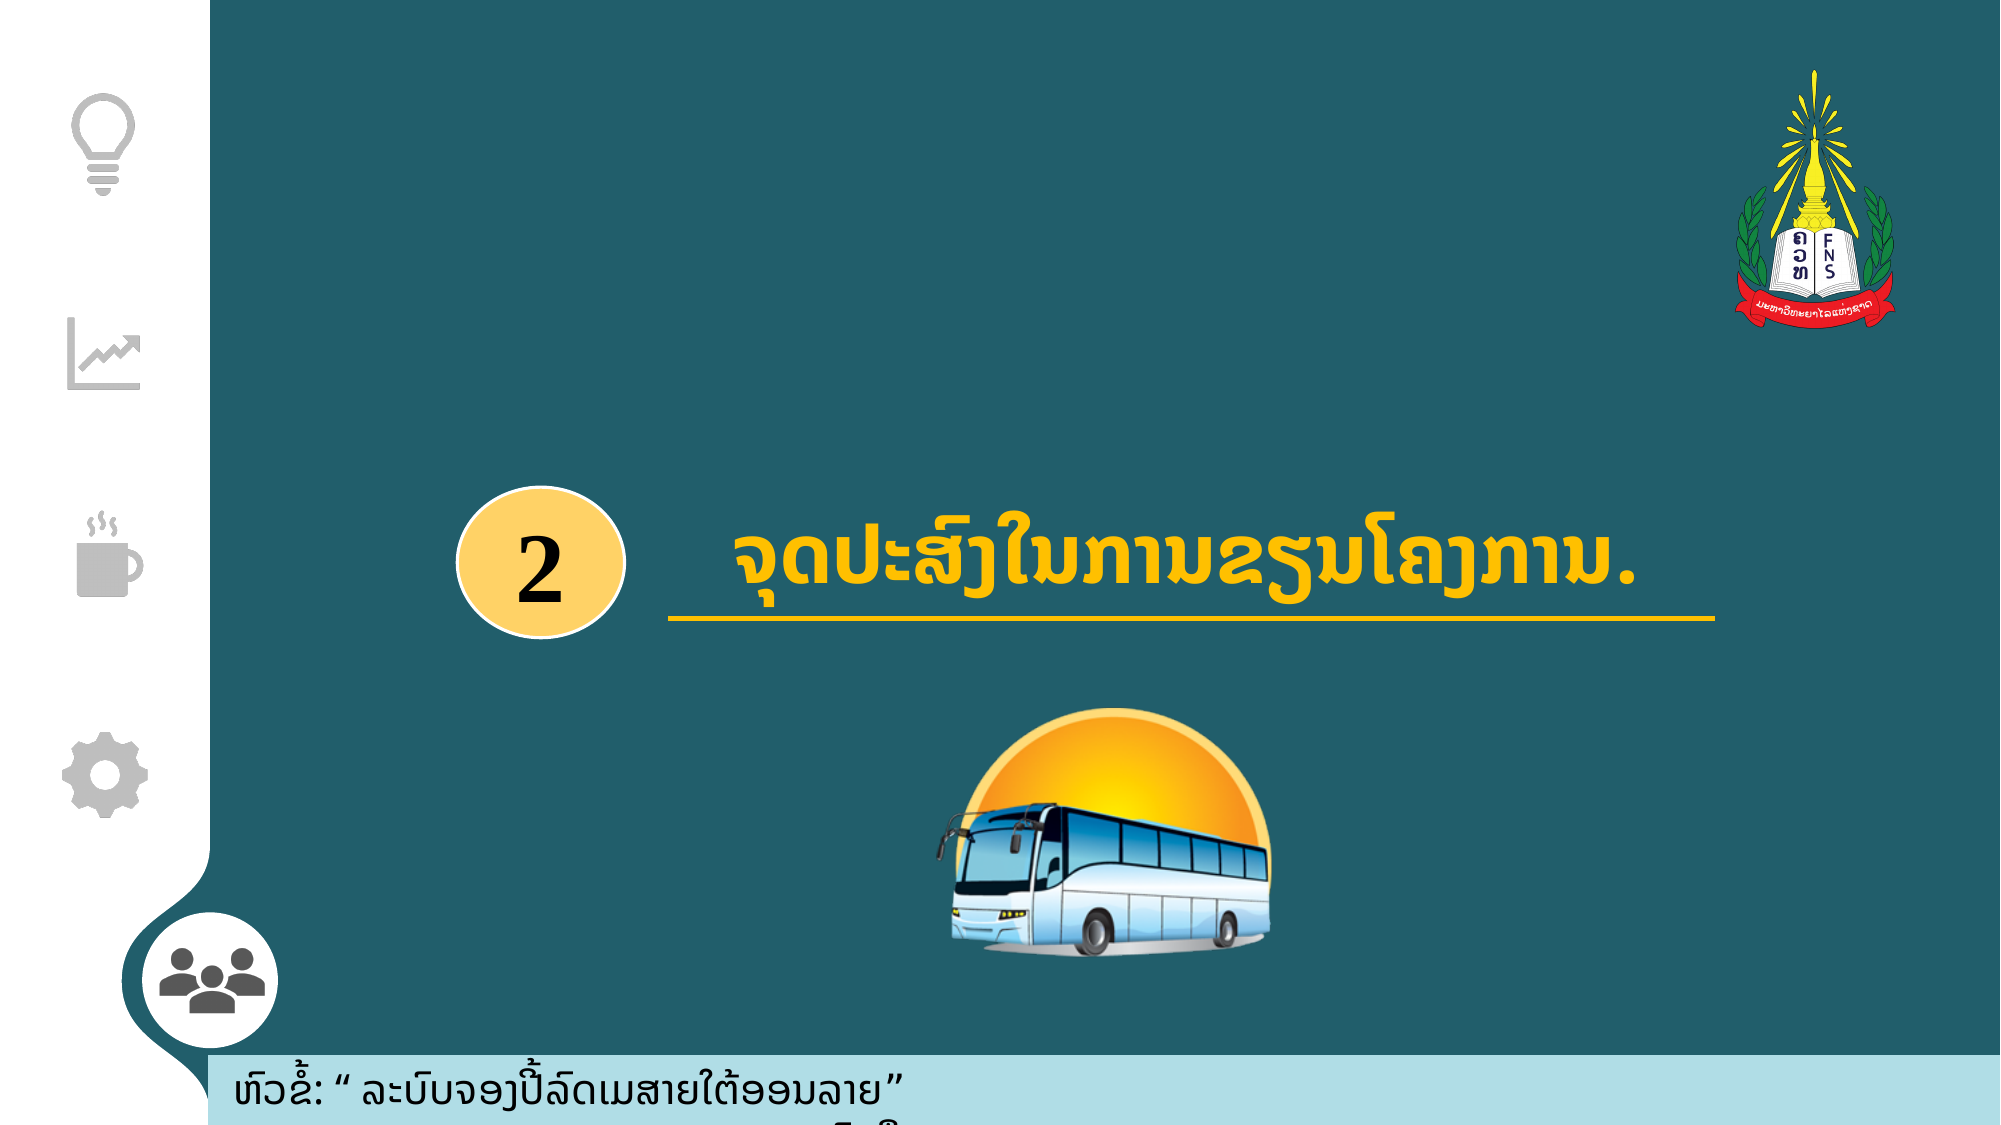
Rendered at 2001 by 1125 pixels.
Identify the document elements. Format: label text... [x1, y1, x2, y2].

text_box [141, 912, 279, 1049]
picture [58, 502, 162, 605]
text_box ຫົວຂໍ້: “ ລະບົບຈອງປີ້ລົດເມສາຍໃຕ້ອອນລາຍ” ສົກສຶກສາ 2020-2021 [208, 1055, 2000, 1125]
picture [45, 920, 165, 1040]
picture [45, 715, 165, 835]
text_box [0, 0, 211, 1125]
picture [933, 661, 1277, 1004]
text_box 2 [455, 485, 575, 640]
picture [52, 303, 154, 405]
picture [45, 86, 162, 203]
picture [1607, 51, 2000, 346]
text_box ຈຸດປະສົງໃນການຂຽນໂຄງການ. [547, 492, 1846, 708]
